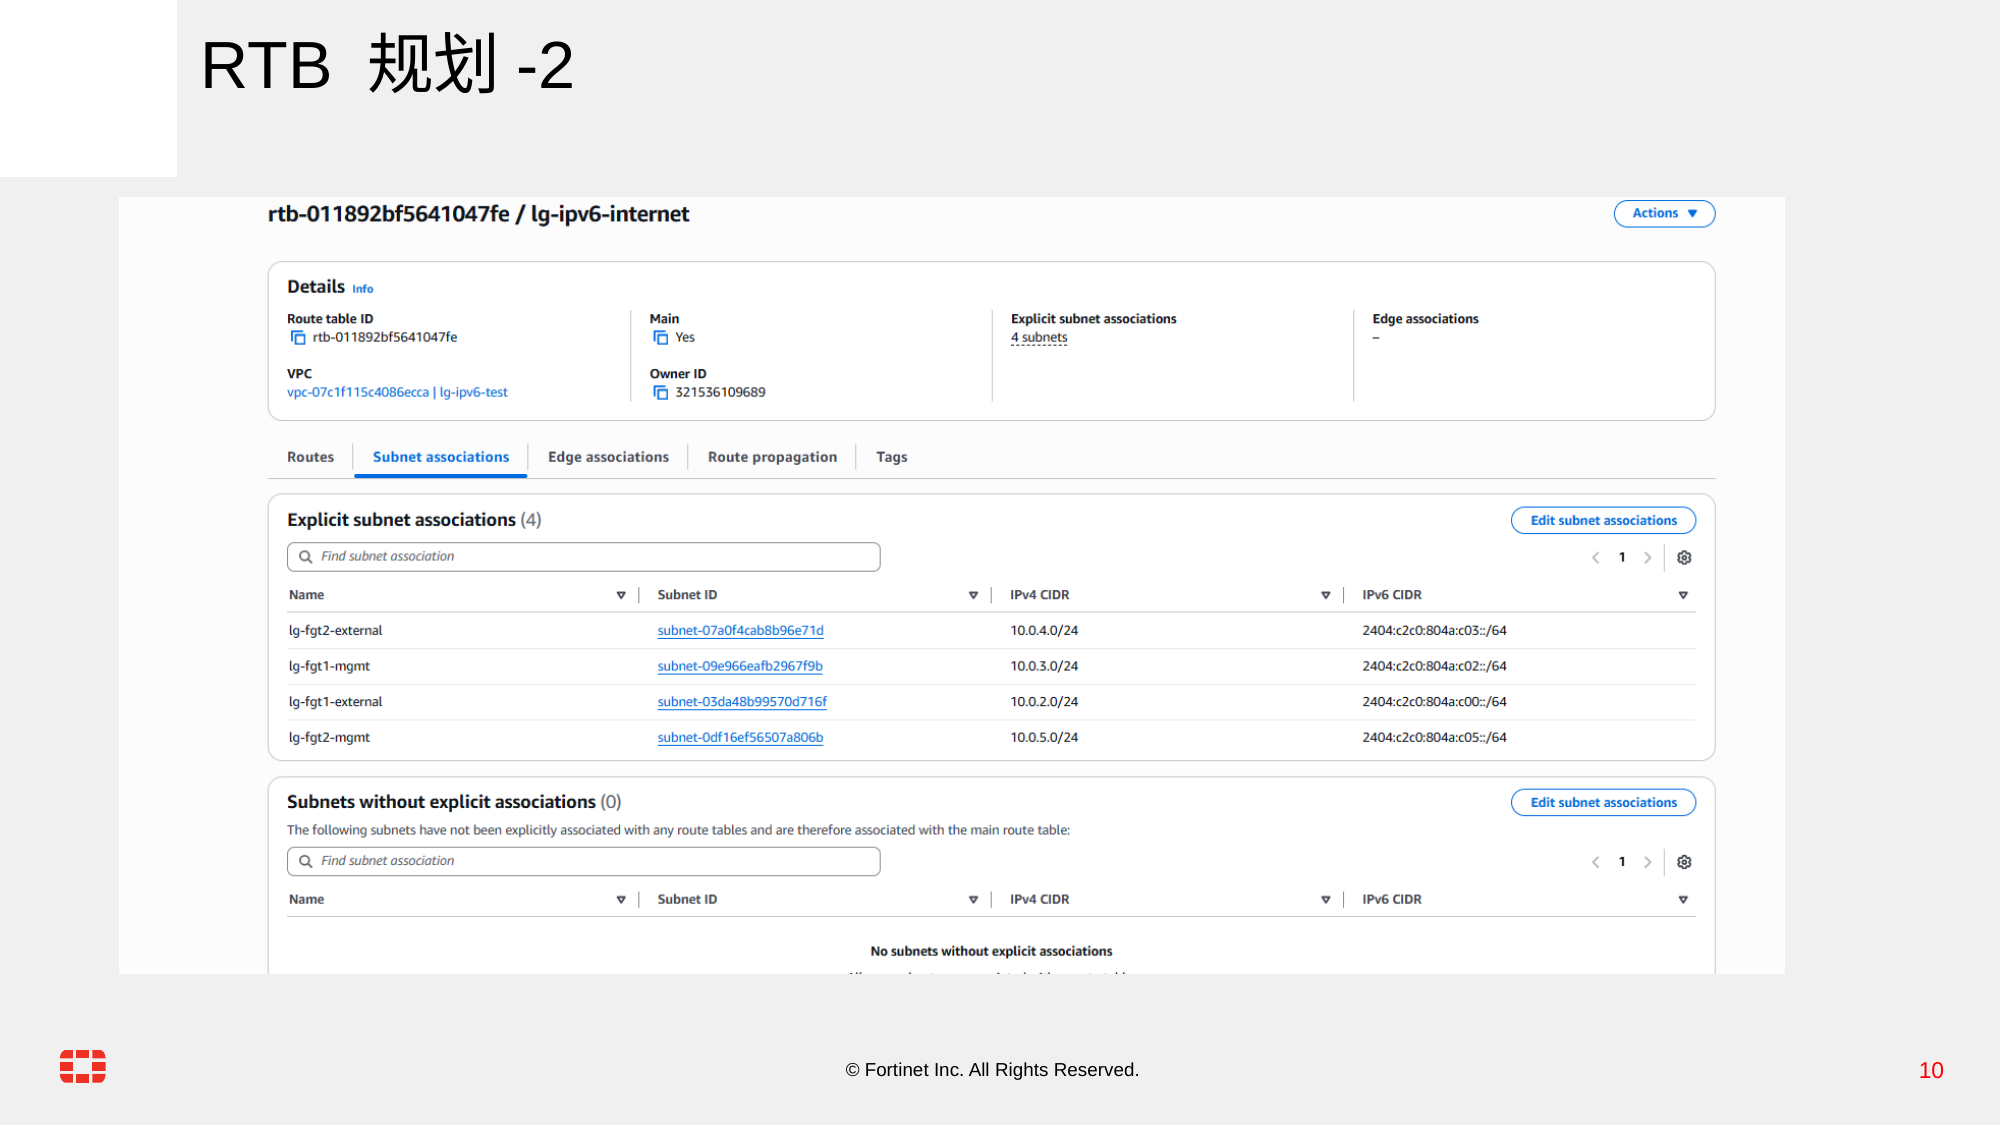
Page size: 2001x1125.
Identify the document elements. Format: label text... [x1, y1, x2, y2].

text_box RTB 规划-2 [185, 24, 591, 111]
picture [119, 197, 1785, 974]
